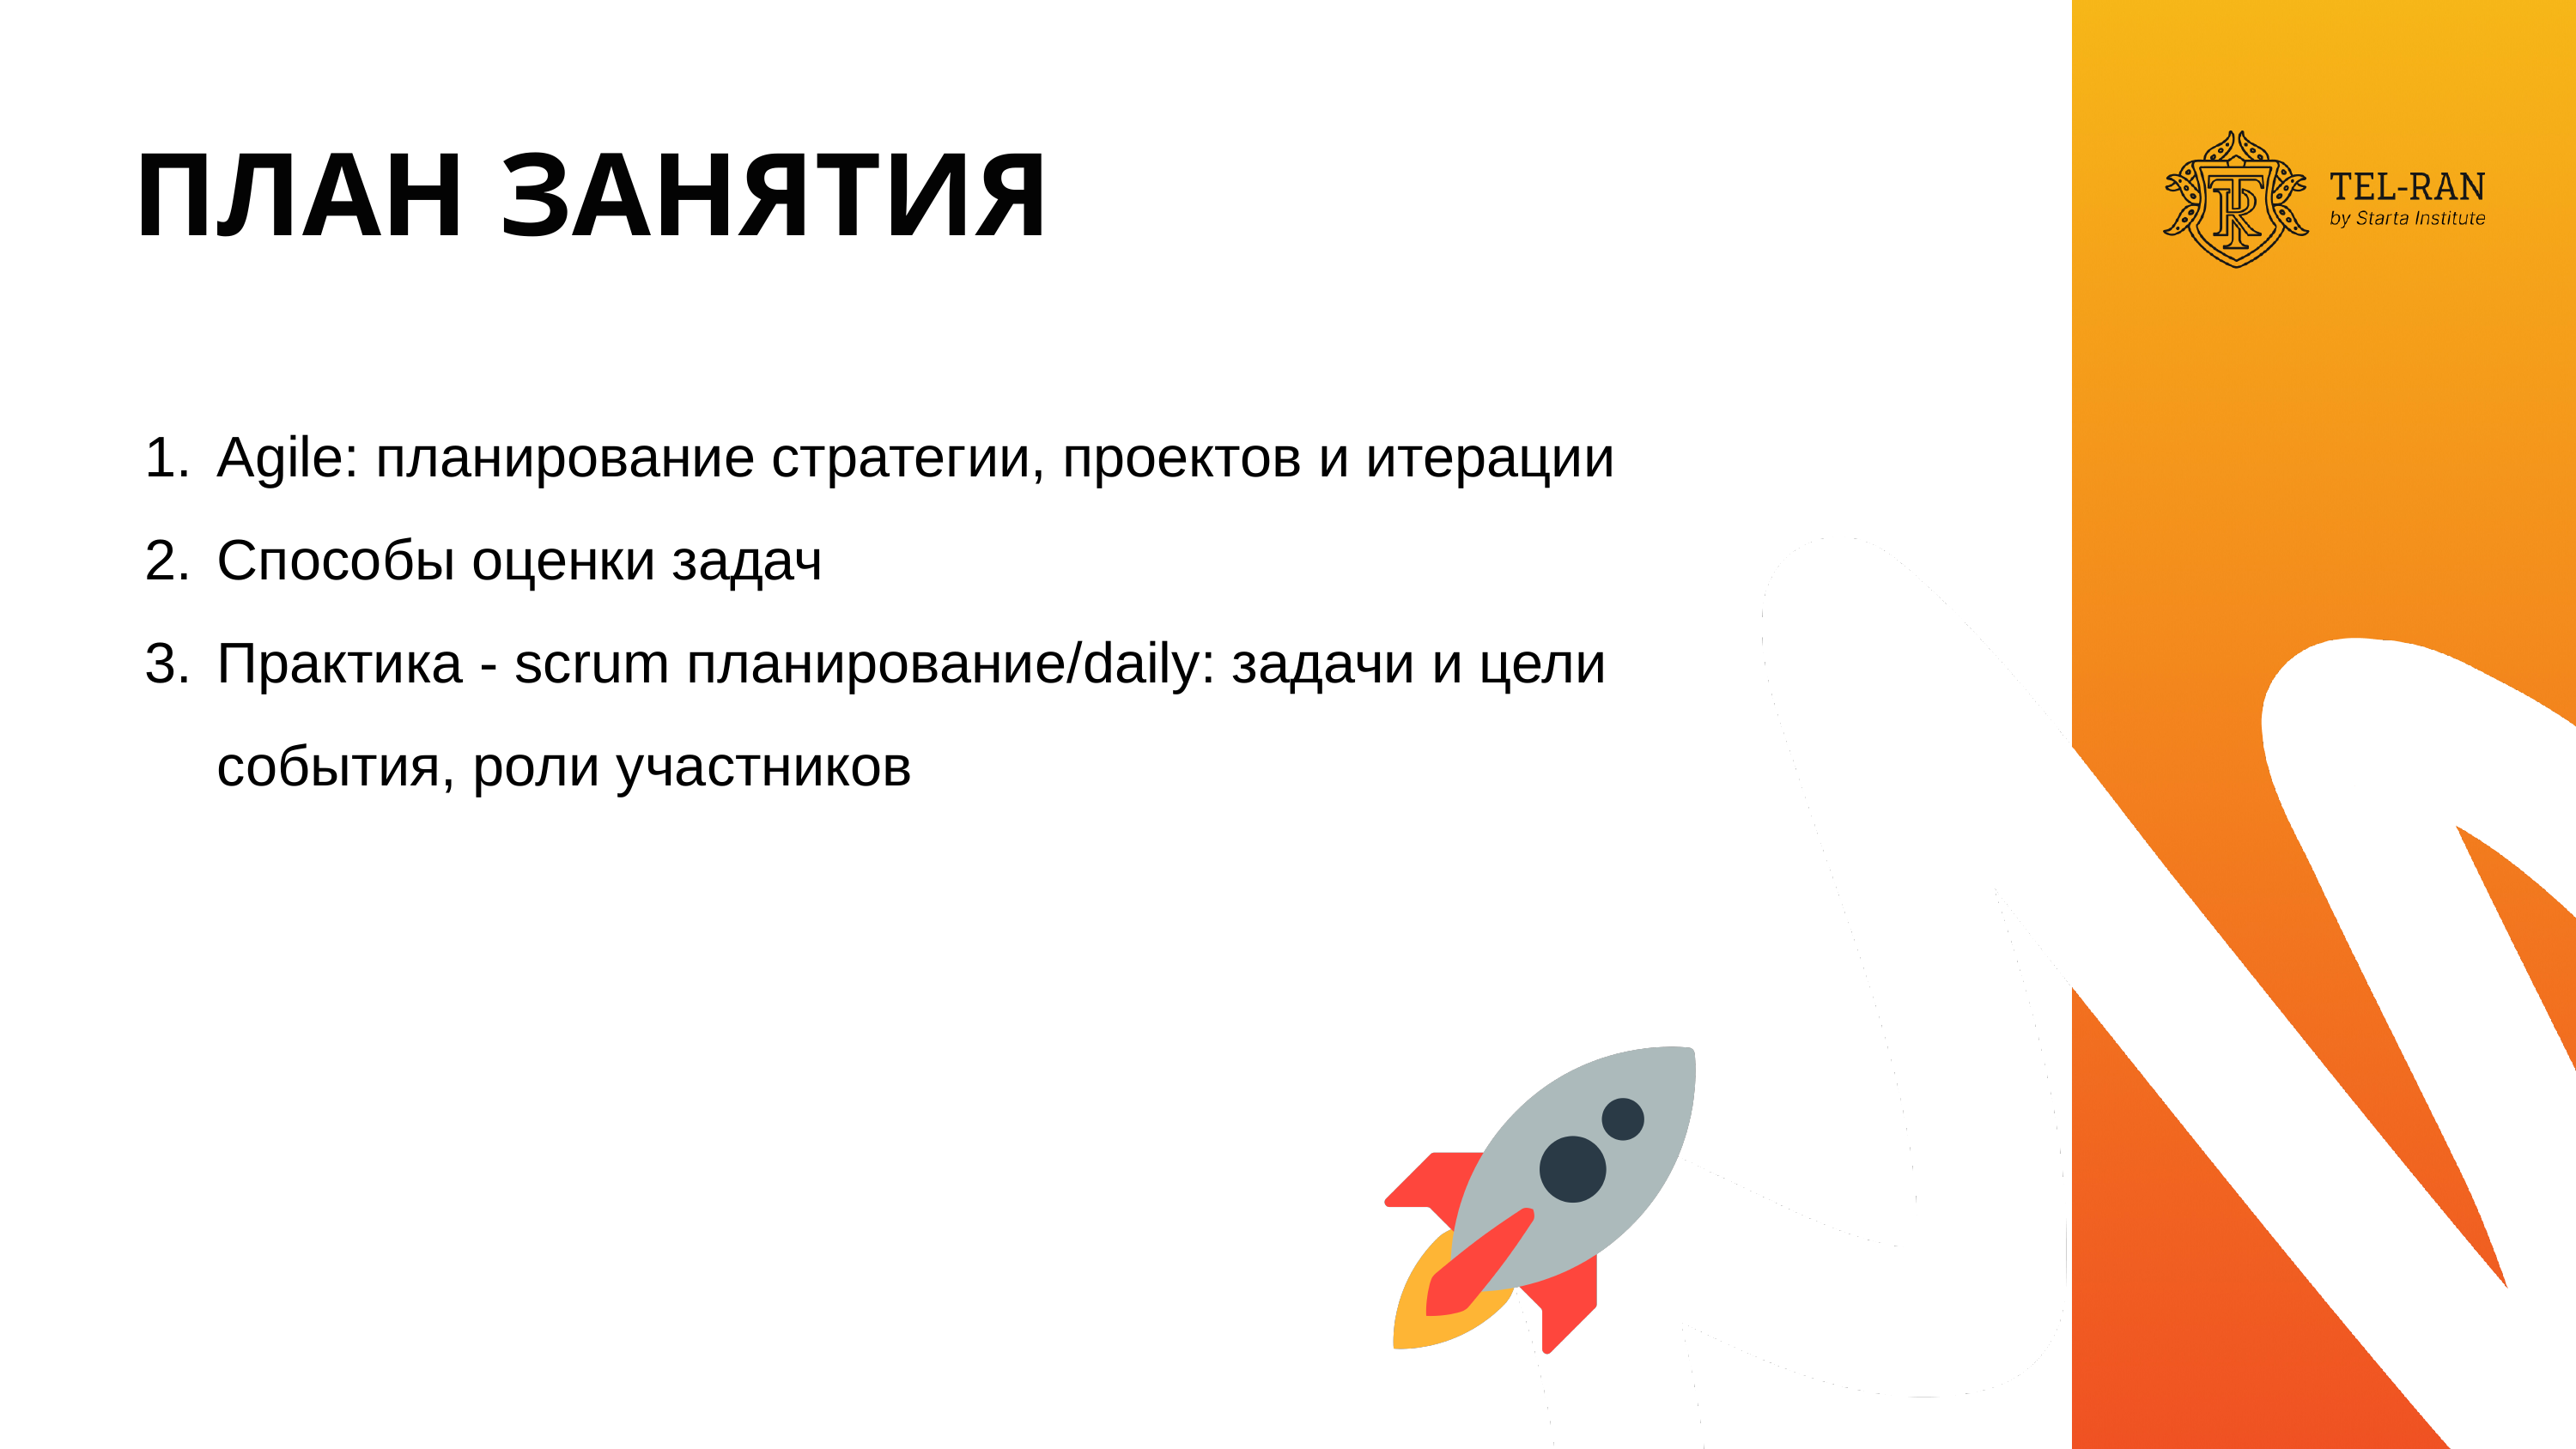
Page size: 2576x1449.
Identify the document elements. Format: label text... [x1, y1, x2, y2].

text_box ПЛАН ЗАНЯТИЯ [131, 136, 1716, 289]
text_box Agile: планирование стратегии, проектов и итерации Способы оценки задач Практика - scrum планирование/daily: задачи и цели события, роли участников [131, 379, 1859, 804]
picture [1323, 0, 2576, 1449]
